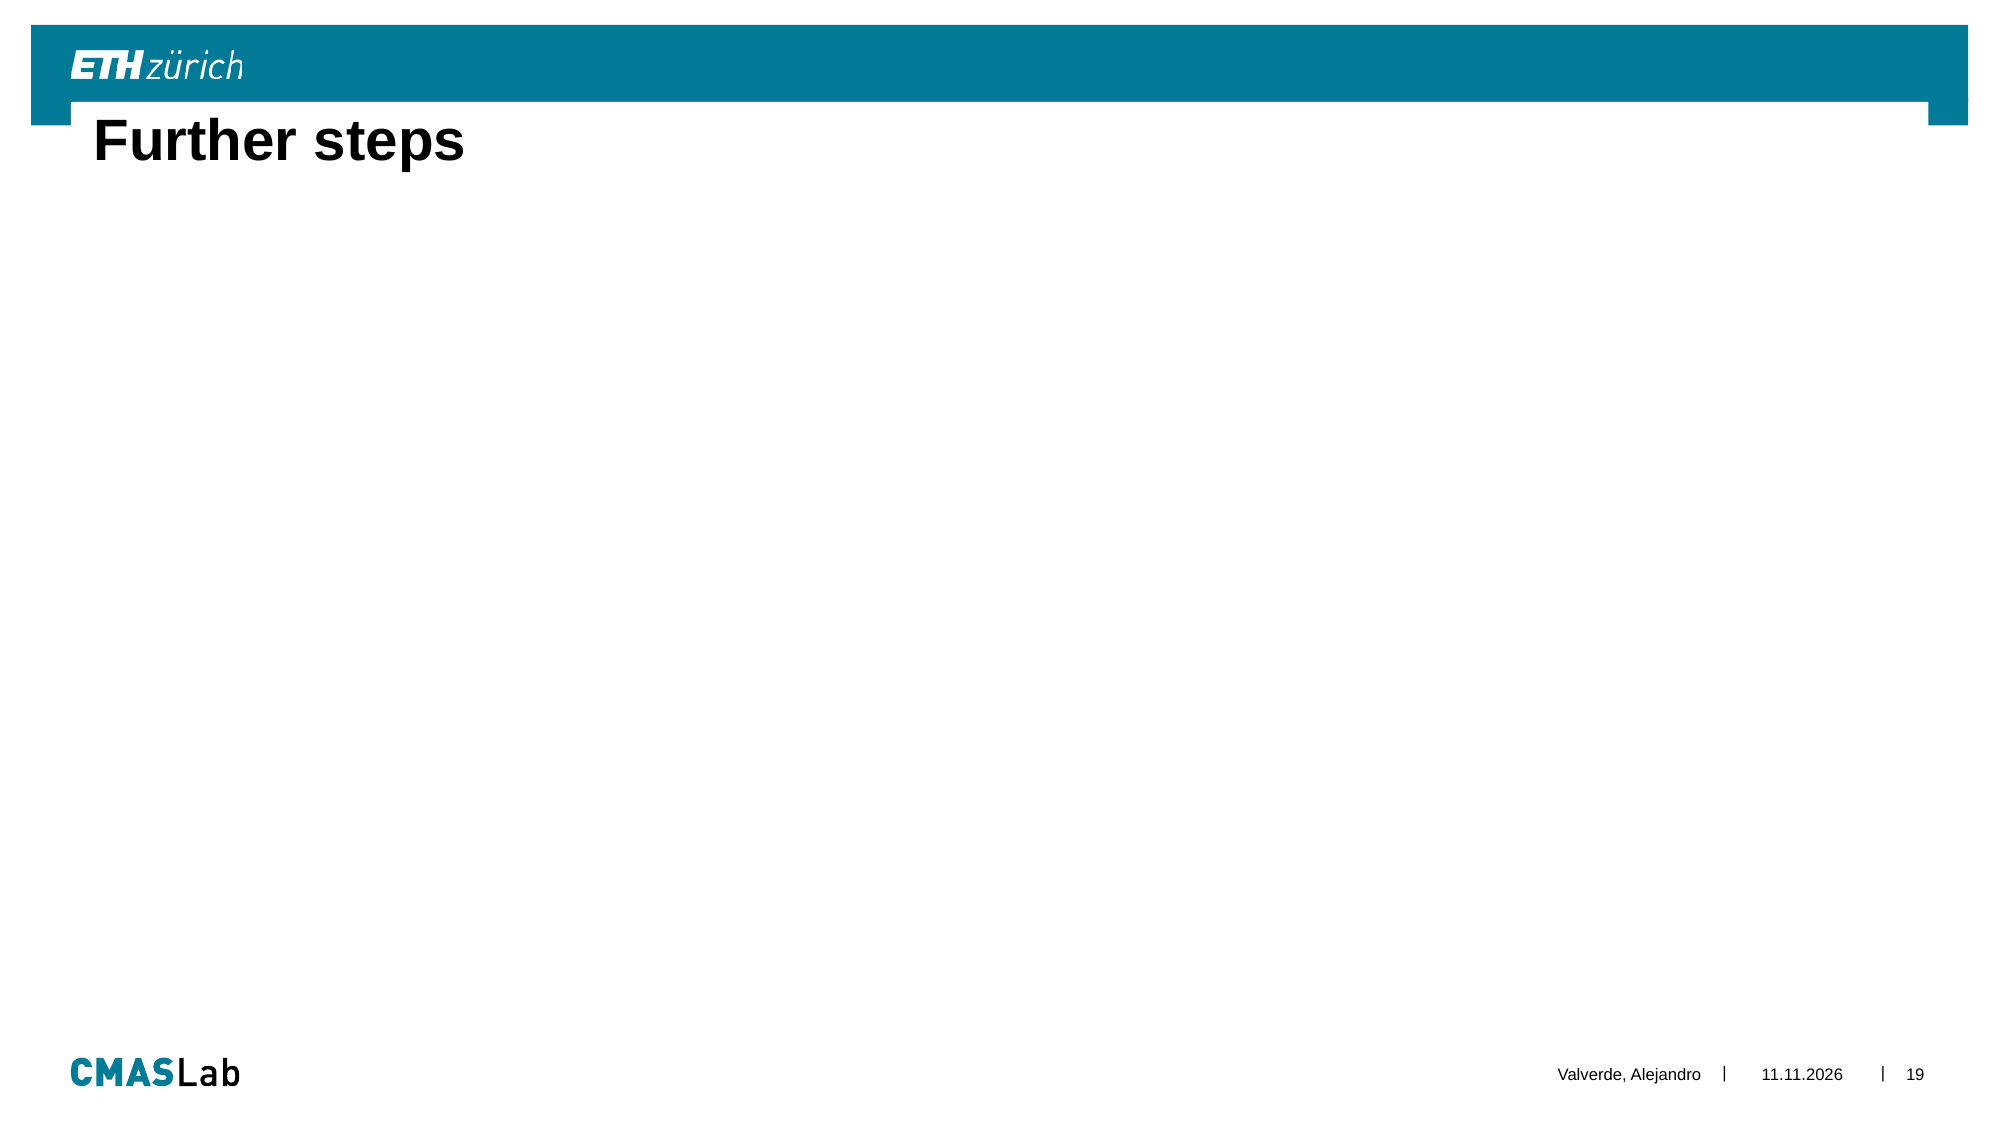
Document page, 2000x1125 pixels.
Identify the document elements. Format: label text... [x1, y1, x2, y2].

slide_number 19 [1886, 1034, 1945, 1112]
footer Valverde, Alejandro [999, 1034, 1702, 1112]
title Further steps [70, 101, 1929, 176]
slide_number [1735, 1034, 1870, 1112]
